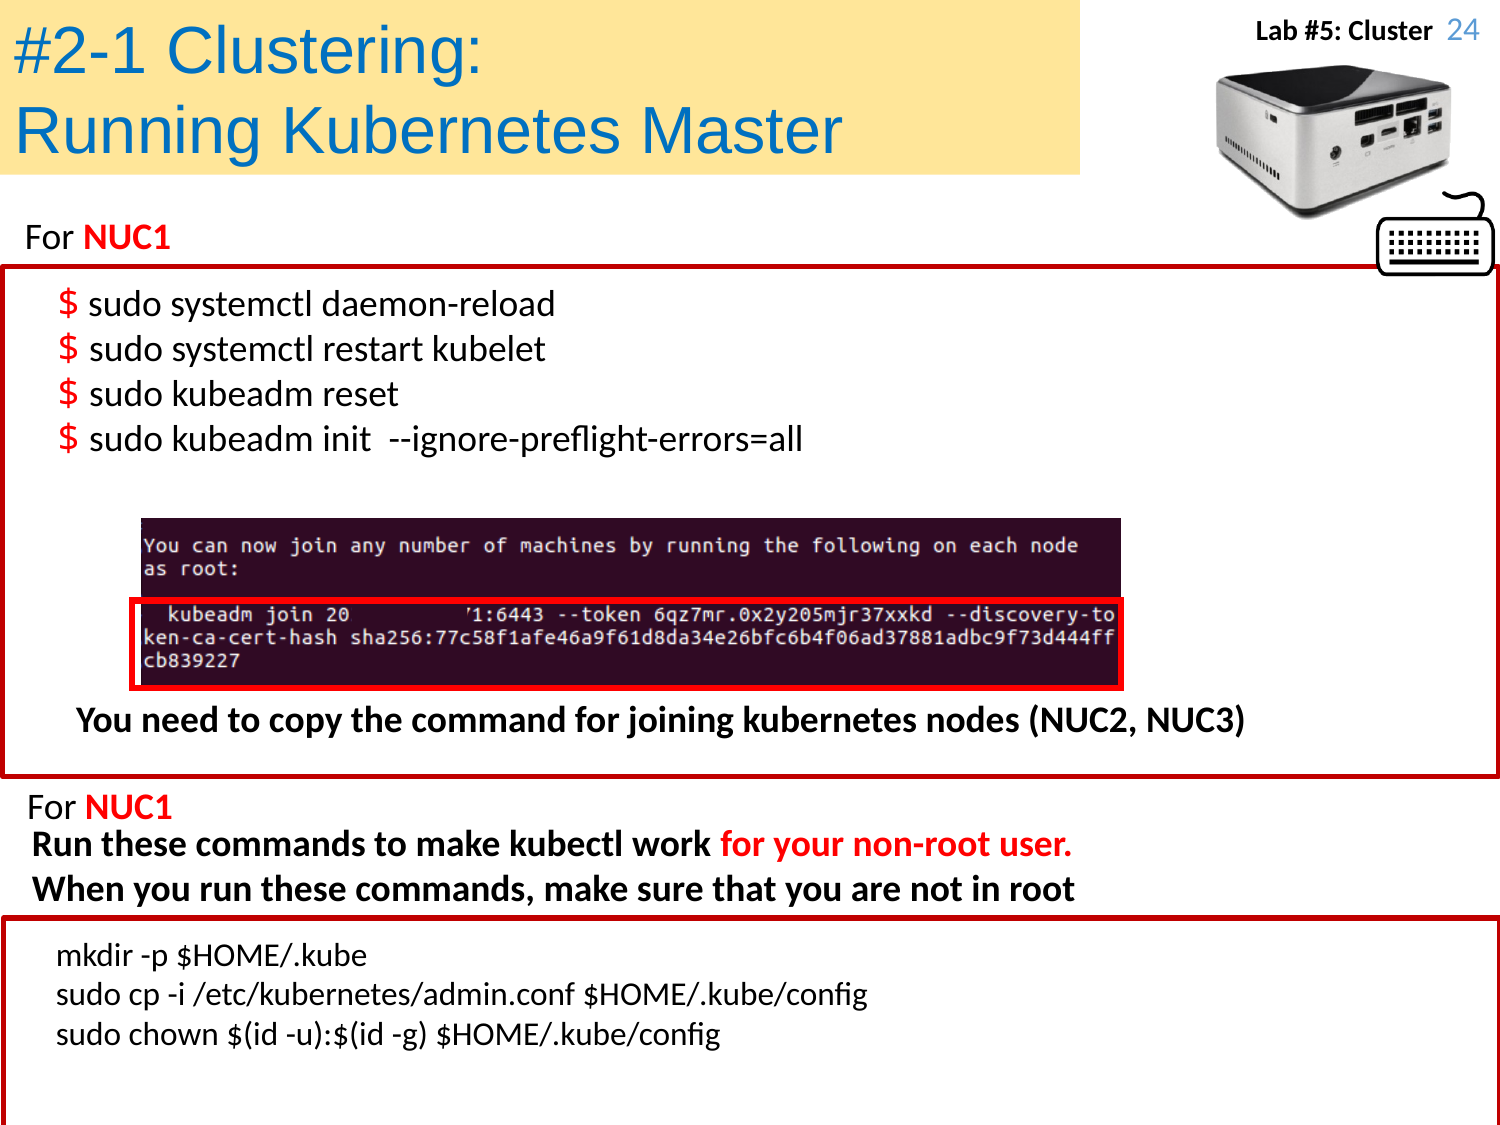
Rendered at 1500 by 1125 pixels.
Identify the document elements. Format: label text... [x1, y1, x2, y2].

text_box [131, 599, 140, 689]
text_box mkdir -p $HOME/.kube sudo cp -i /etc/kubernetes/admin.conf $HOME/.kube/config sudo chown $(id -u):$(id -g) $HOME/.kube/config [41, 925, 885, 1060]
text_box Run these commands to make kubectl work for your non-root user. When you run these commands, make sure that you are not in root [17, 811, 1101, 916]
picture [140, 518, 1121, 689]
picture [1207, 62, 1500, 326]
text_box You need to copy the command for joining kubernetes nodes (NUC2, NUC3) [61, 687, 1263, 748]
text_box #2-1 Clustering: Running Kubernetes Master [0, 0, 1080, 175]
text_box [3, 918, 1500, 1125]
text_box For NUC1 [10, 204, 187, 265]
text_box $ sudo systemctl daemon-reload $ sudo systemctl restart kubelet $ sudo kubeadm reset $ sudo kubeadm init --ignore-preflight-errors=all [43, 271, 820, 466]
text_box [2, 266, 1499, 777]
text_box For NUC1 [12, 774, 189, 835]
